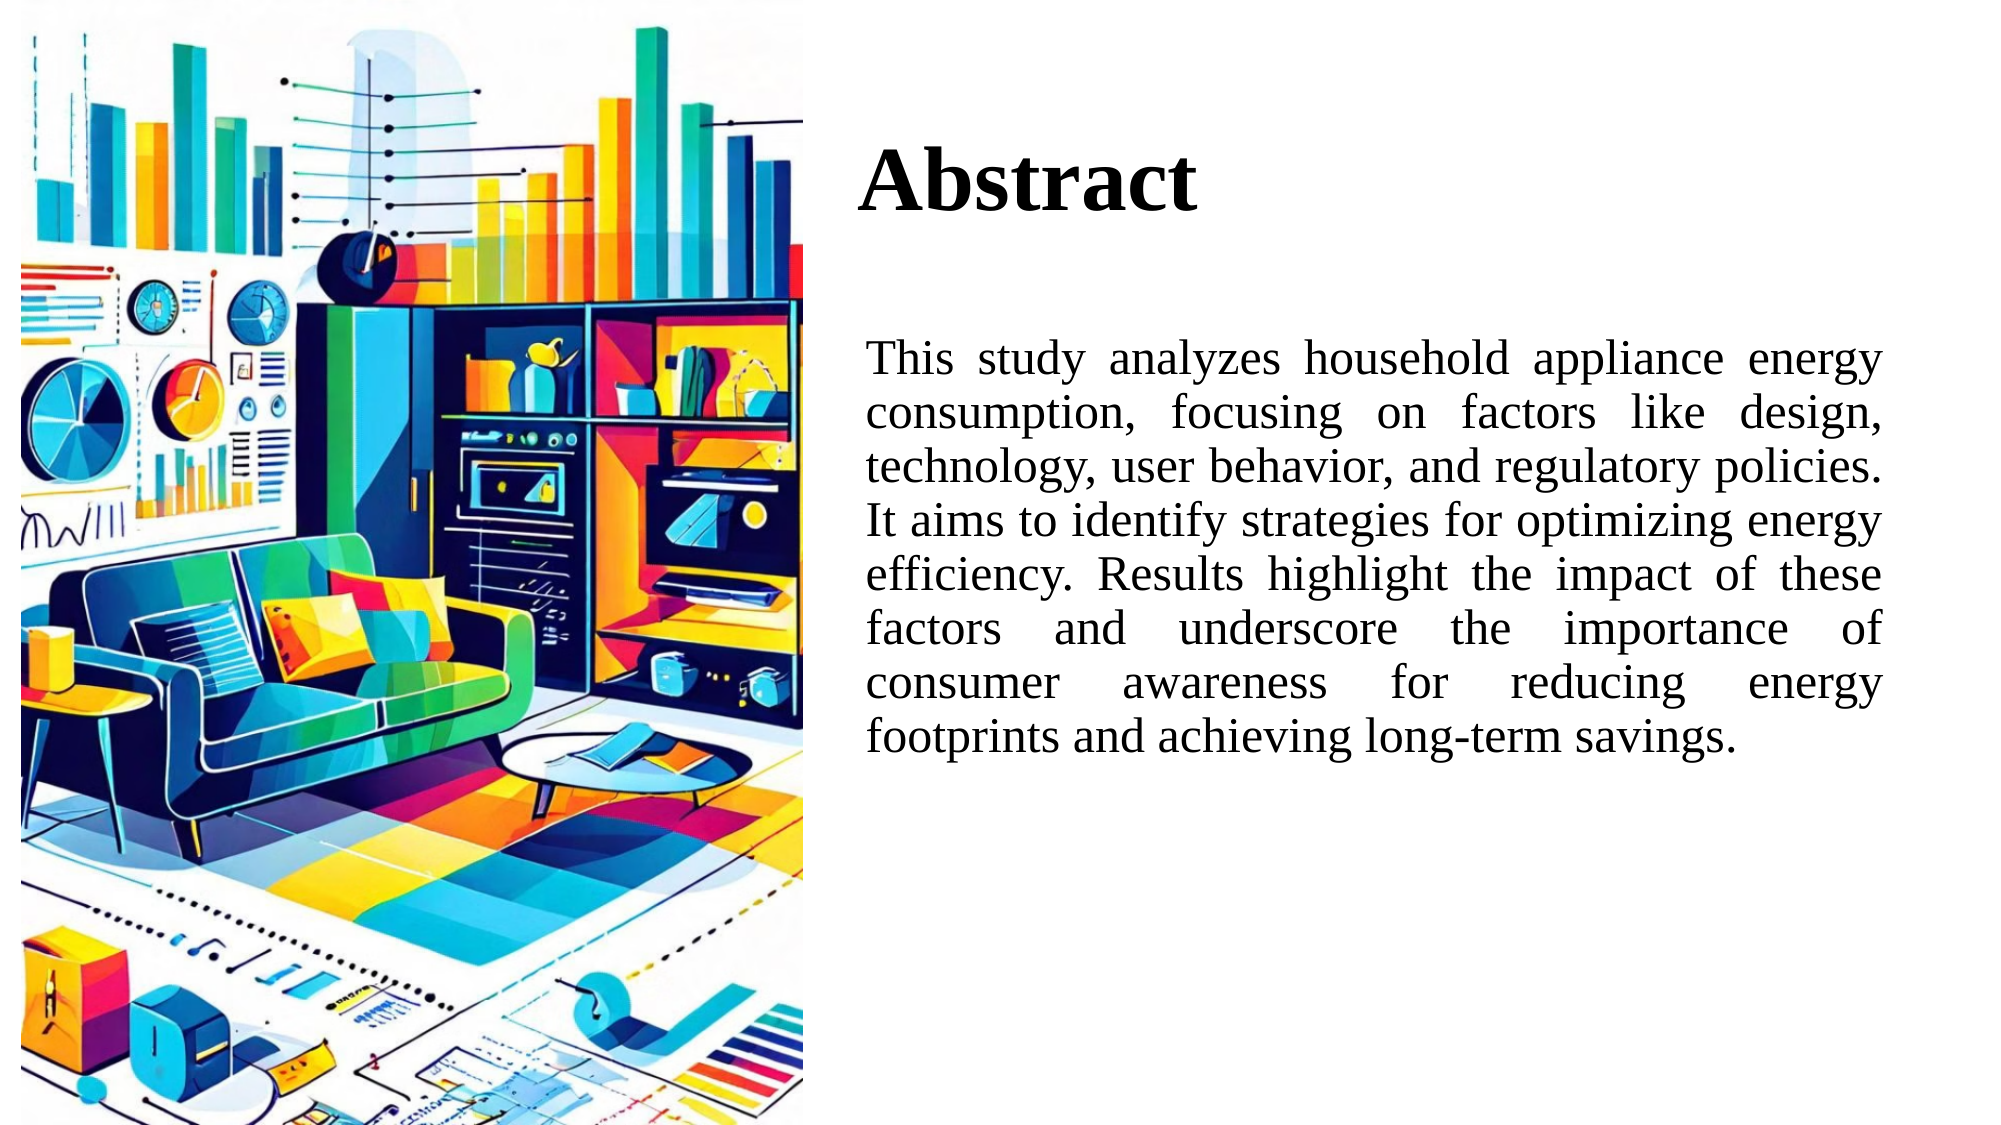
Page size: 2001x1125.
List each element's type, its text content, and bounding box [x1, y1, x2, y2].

list This study analyzes household appliance energy consumption, focusing on factors like design, technology, user behavior, and regulatory policies. It aims to identify strategies for optimizing energy efficiency. Results highlight the impact of these factors and underscore the importance of consumer awareness for reducing energy footprints and achieving long-term savings. [850, 324, 1899, 1038]
picture [20, 0, 803, 1125]
title Abstract [842, 71, 2000, 290]
